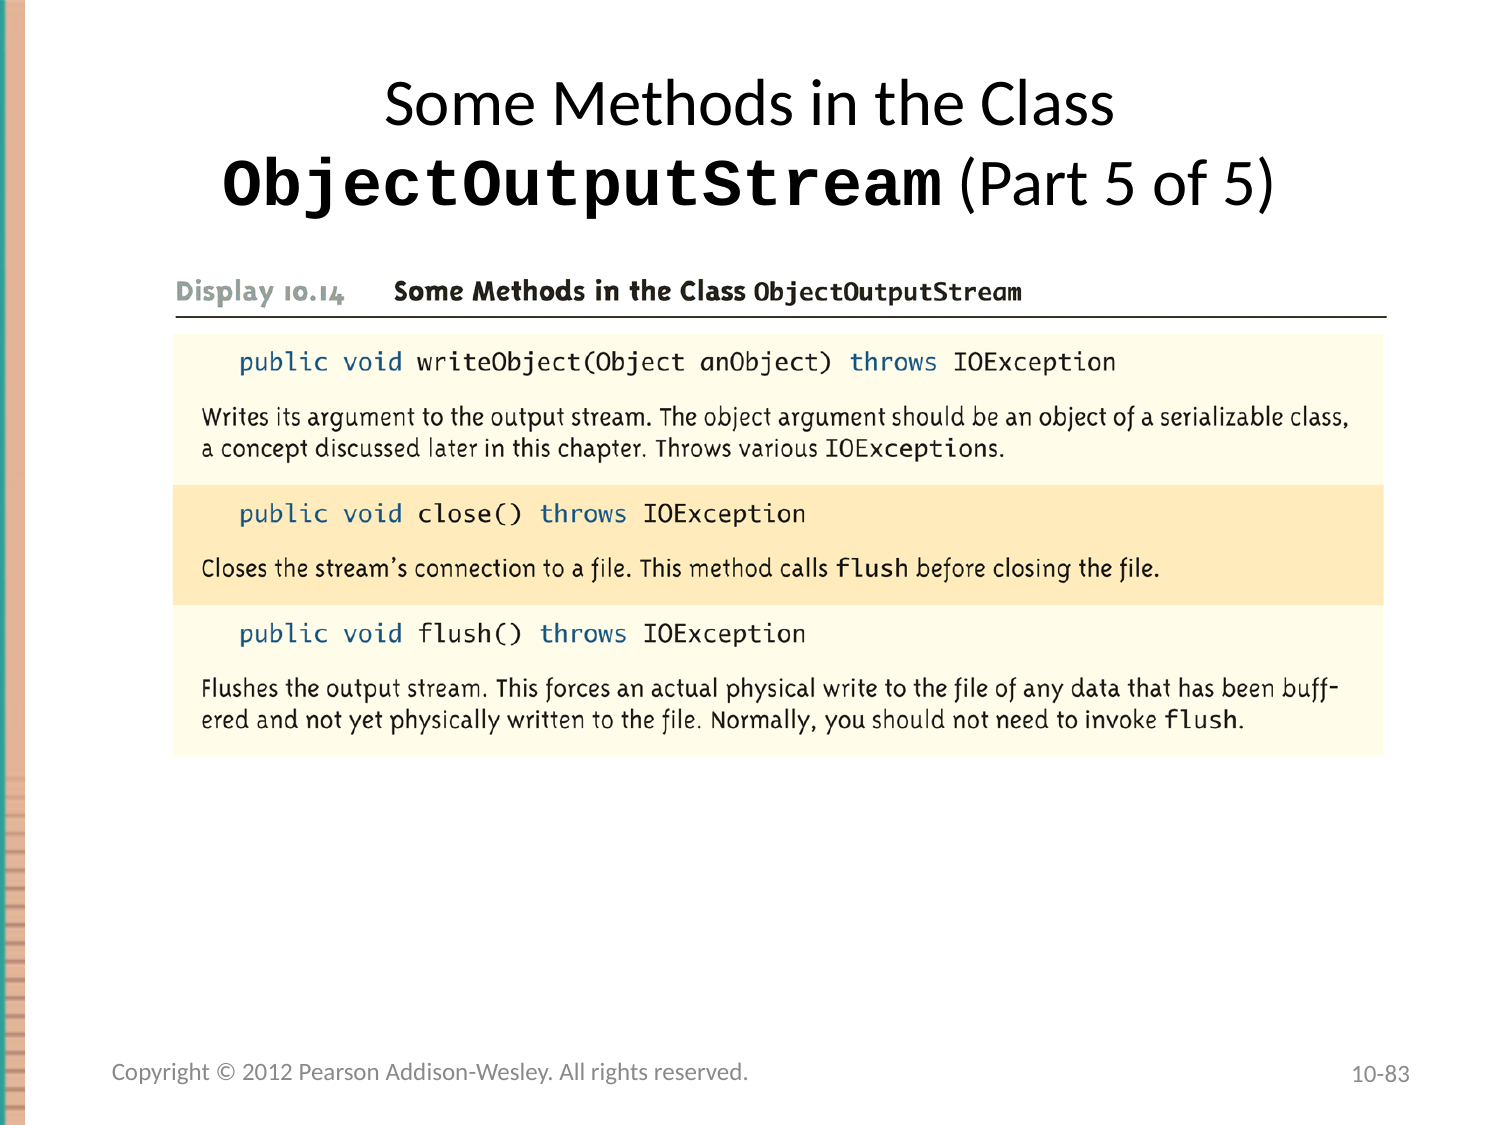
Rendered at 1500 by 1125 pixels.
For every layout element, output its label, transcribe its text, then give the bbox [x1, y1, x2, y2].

slide_number 10-83 [1074, 1042, 1425, 1103]
title Some Methods in the Class ObjectOutputStream (Part 5 of 5) [74, 44, 1426, 233]
picture [141, 266, 1417, 769]
picture [0, 0, 25, 1125]
footer Copyright © 2012 Pearson Addison-Wesley. All rights reserved. [75, 1040, 788, 1100]
